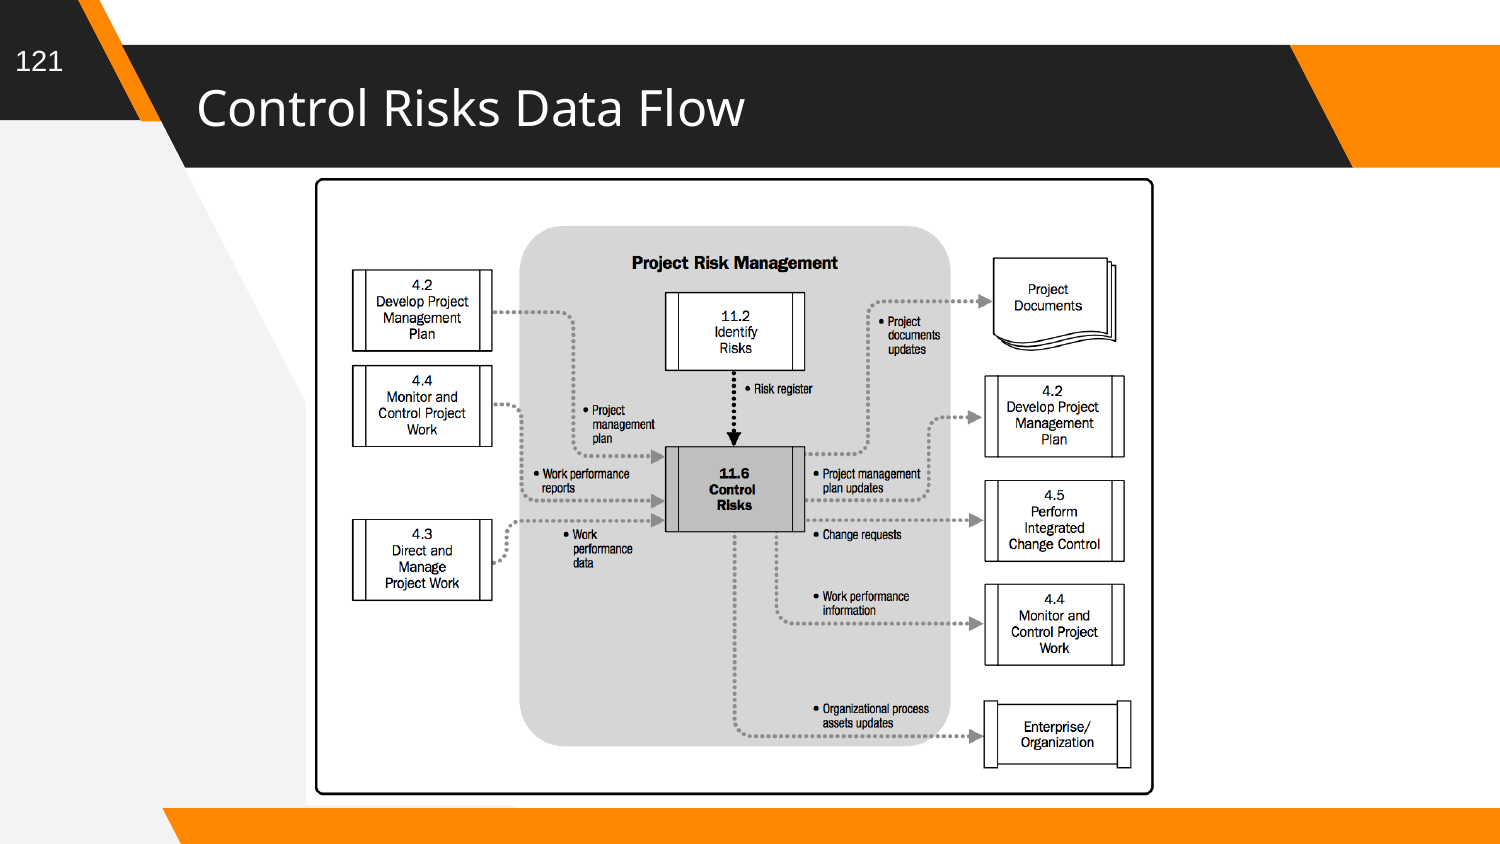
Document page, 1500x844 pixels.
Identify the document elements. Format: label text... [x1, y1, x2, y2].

title Control Risks Data Flow [181, 45, 1285, 169]
picture [305, 167, 1162, 805]
slide_number 121 [0, 0, 98, 121]
